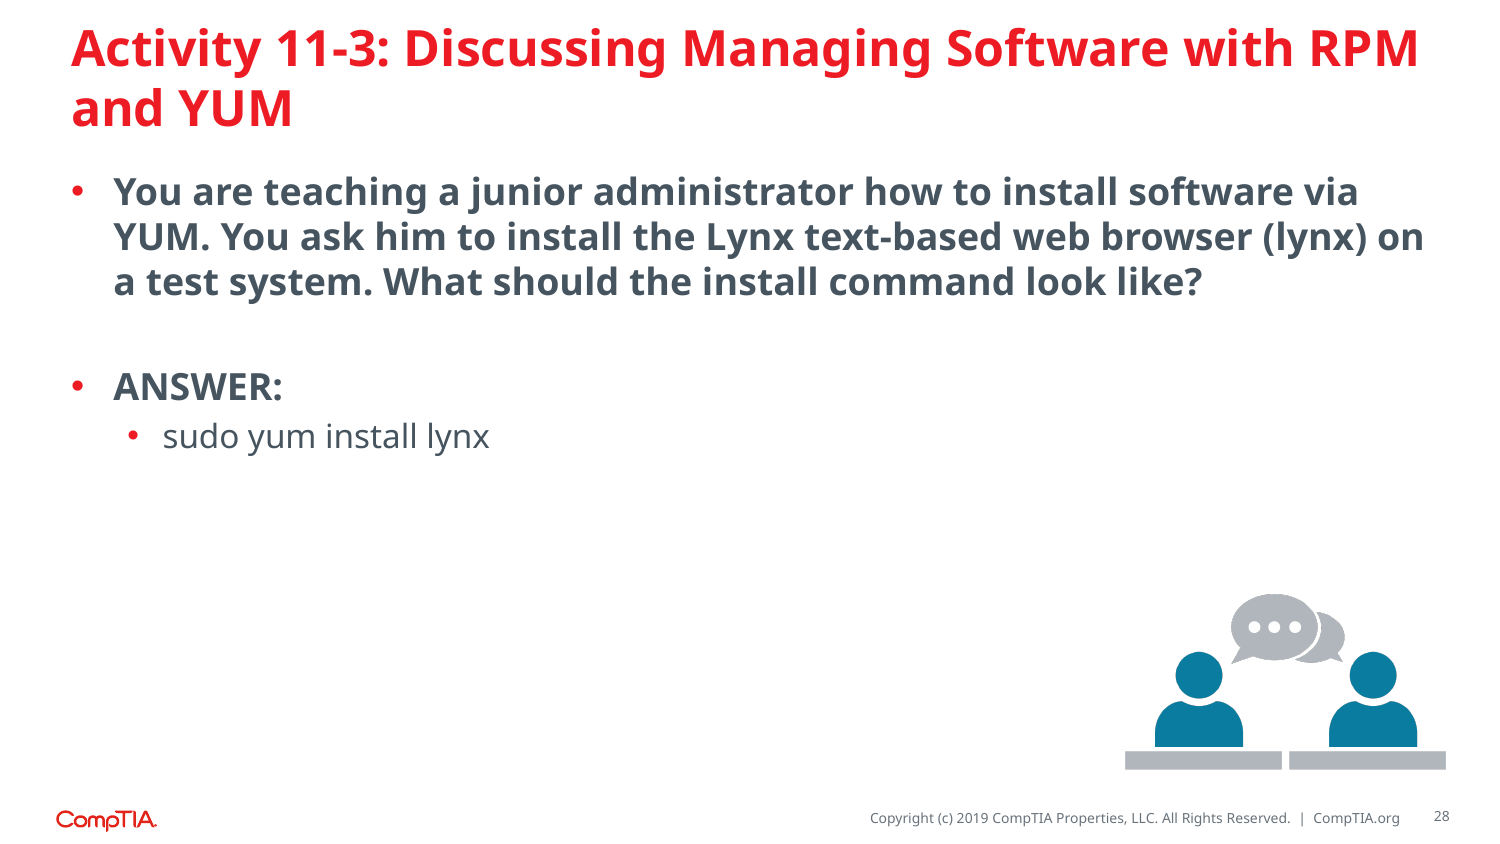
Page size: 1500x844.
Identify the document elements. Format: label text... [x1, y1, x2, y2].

slide_number 28 [1407, 800, 1450, 835]
list You are teaching a junior administrator how to install software via YUM. You ask him to install the Lynx text-based web browser (lynx) on a test system. What should the install command look like? ANSWER: sudo yum install lynx [56, 160, 1444, 768]
picture [1124, 593, 1446, 770]
title Activity 11-3: Discussing Managing Software with RPM and YUM [56, 24, 1450, 129]
